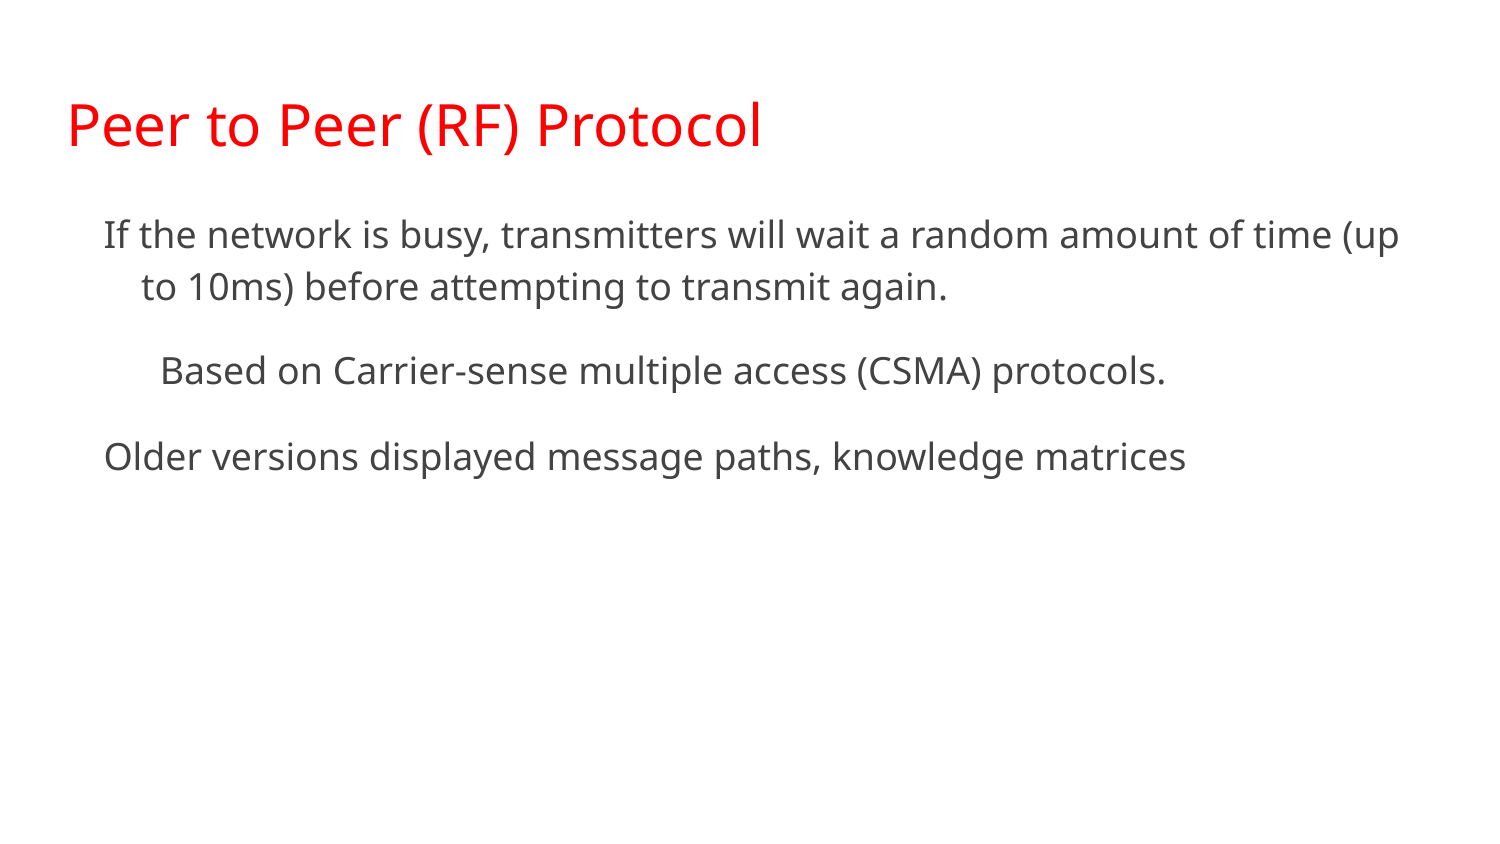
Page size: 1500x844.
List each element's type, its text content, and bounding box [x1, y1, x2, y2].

title Peer to Peer (RF) Protocol [51, 72, 1449, 167]
list If the network is busy, transmitters will wait a random amount of time (up to 10ms) before attempting to transmit again. Based on Carrier-sense multiple access (CSMA) protocols. Older versions displayed message paths, knowledge matrices [51, 189, 1449, 750]
